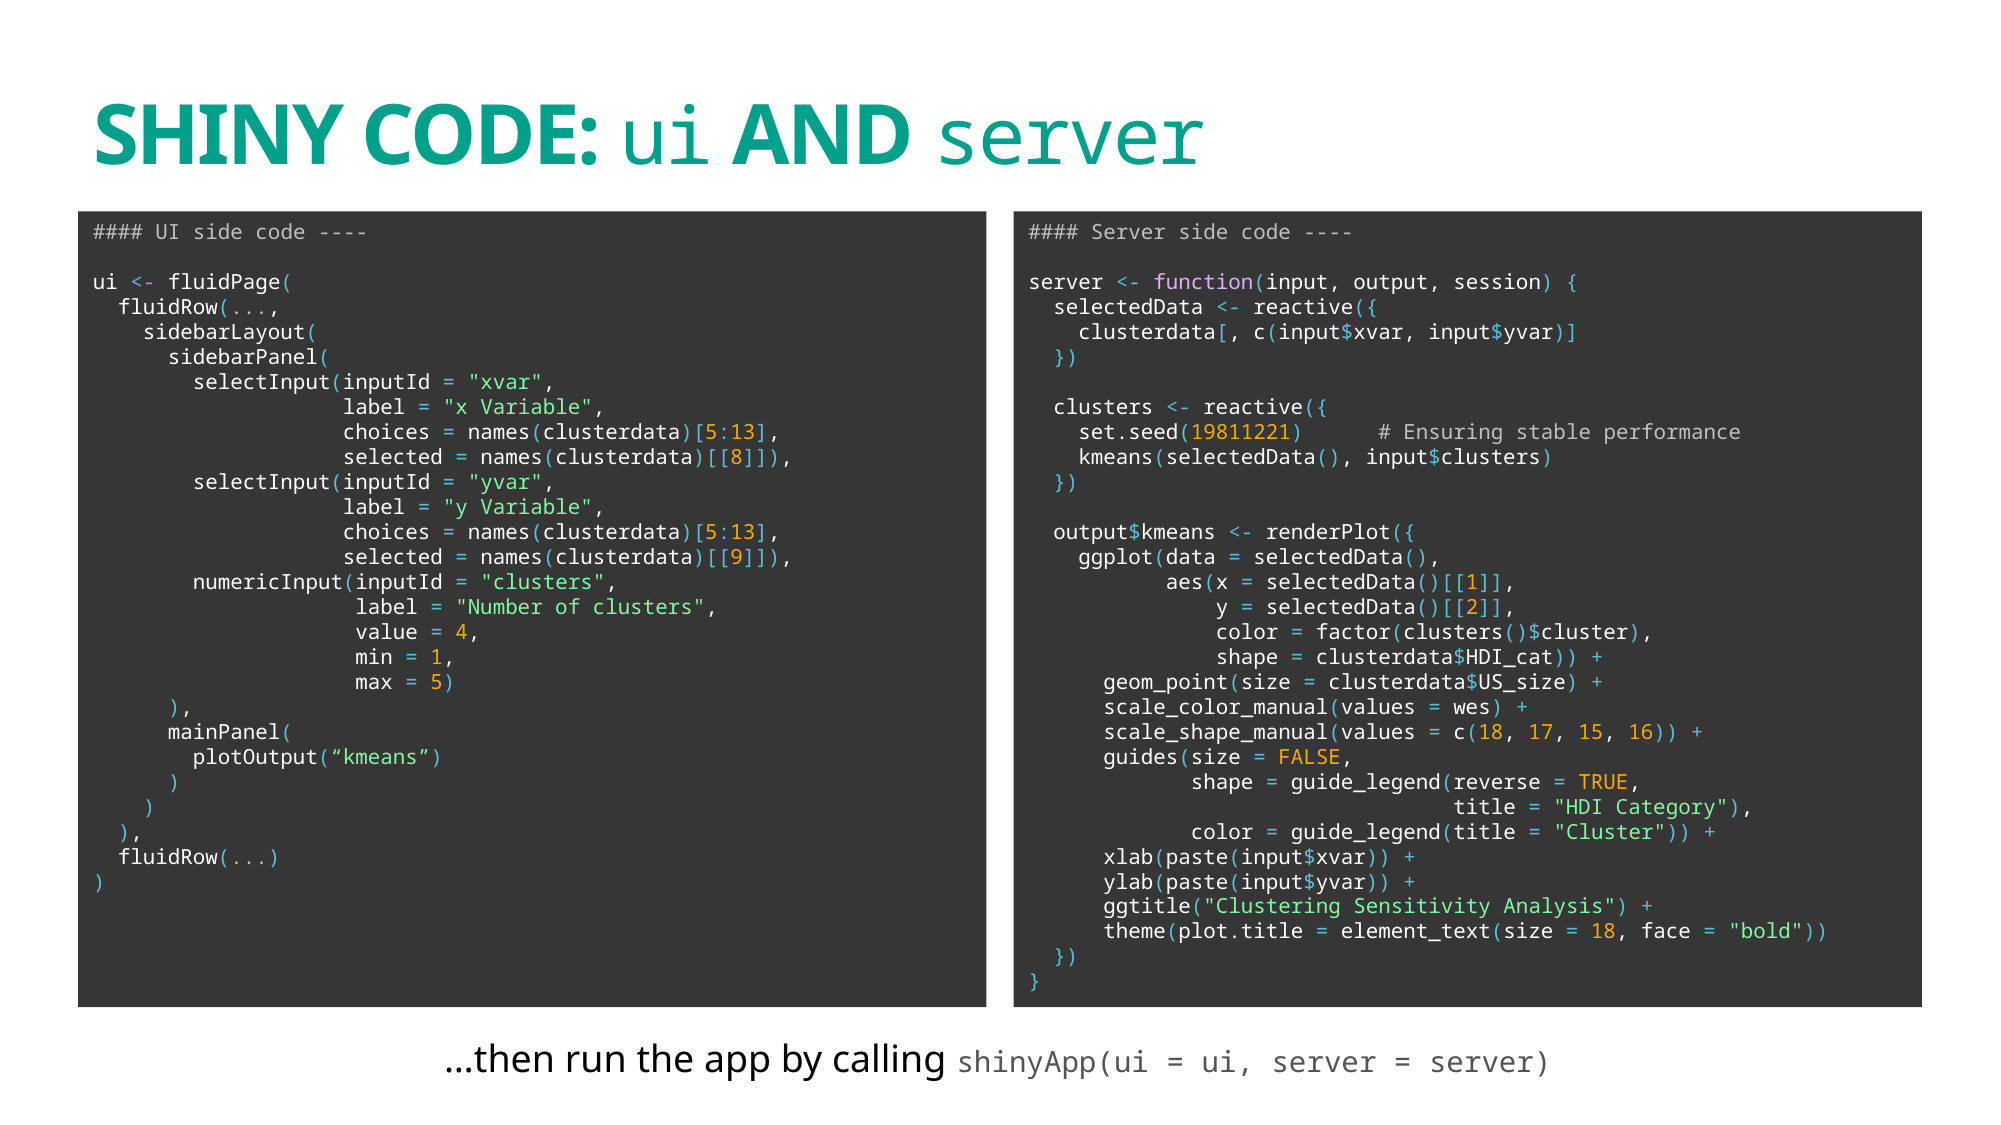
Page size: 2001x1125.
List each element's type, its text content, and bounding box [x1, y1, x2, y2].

text_box …then run the app by calling shinyApp(ui = ui, server = server) [391, 1027, 1605, 1087]
text_box #### Server side code ---- server <- function(input, output, session) { selectedData <- reactive({ clusterdata[, c(input$xvar, input$yvar)] }) clusters <- reactive({ set.seed(19811221) # Ensuring stable performance kmeans(selectedData(), input$clusters) }) output$kmeans <- renderPlot({ ggplot(data = selectedData(), aes(x = selectedData()[[1]], y = selectedData()[[2]], color = factor(clusters()$cluster), shape = clusterdata$HDI_cat)) + geom_point(size = clusterdata$US_size) + scale_color_manual(values = wes) + scale_shape_manual(values = c(18, 17, 15, 16)) + guides(size = FALSE, shape = guide_legend(reverse = TRUE, title = "HDI Category"), color = guide_legend(title = "Cluster")) + xlab(paste(input$xvar)) + ylab(paste(input$yvar)) + ggtitle("Clustering Sensitivity Analysis") + theme(plot.title = element_text(size = 18, face = "bold")) }) } [1013, 210, 1923, 1008]
text_box #### UI side code ---- ui <- fluidPage( fluidRow(..., sidebarLayout( sidebarPanel( selectInput(inputId = "xvar", label = "x Variable", choices = names(clusterdata)[5:13], selected = names(clusterdata)[[8]]), selectInput(inputId = "yvar", label = "y Variable", choices = names(clusterdata)[5:13], selected = names(clusterdata)[[9]]), numericInput(inputId = "clusters", label = "Number of clusters", value = 4, min = 1, max = 5) ), mainPanel( plotOutput(“kmeans”) ) ) ), fluidRow(...) ) [77, 210, 987, 1008]
title SHINY CODE: ui AND server [78, 67, 1918, 212]
